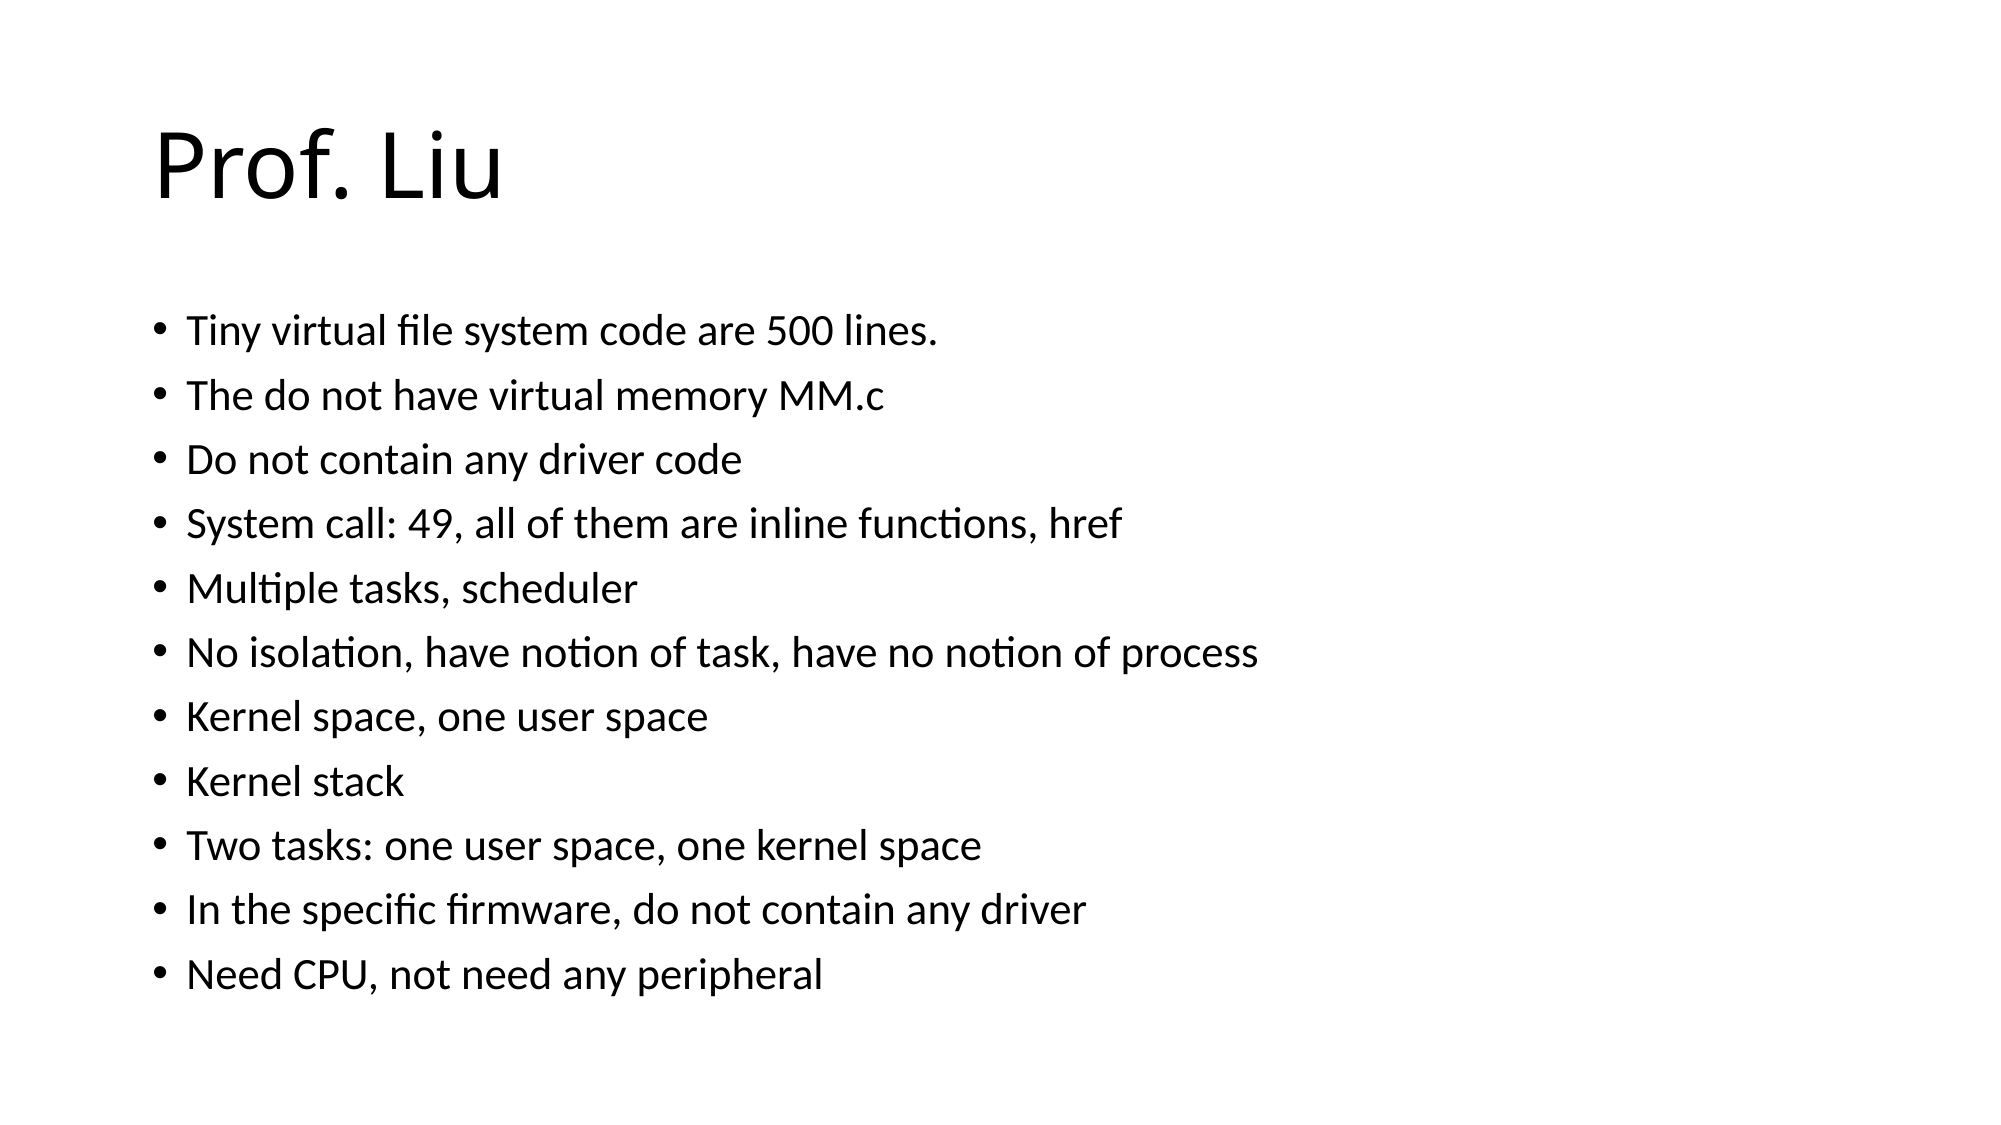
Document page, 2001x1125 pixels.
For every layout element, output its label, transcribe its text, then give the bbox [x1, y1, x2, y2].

title Prof. Liu [137, 59, 1863, 278]
list Tiny virtual file system code are 500 lines. The do not have virtual memory MM.c Do not contain any driver code System call: 49, all of them are inline functions, href Multiple tasks, scheduler No isolation, have notion of task, have no notion of process Kernel space, one user space Kernel stack Two tasks: one user space, one kernel space In the specific firmware, do not contain any driver Need CPU, not need any peripheral [137, 299, 1863, 1014]
